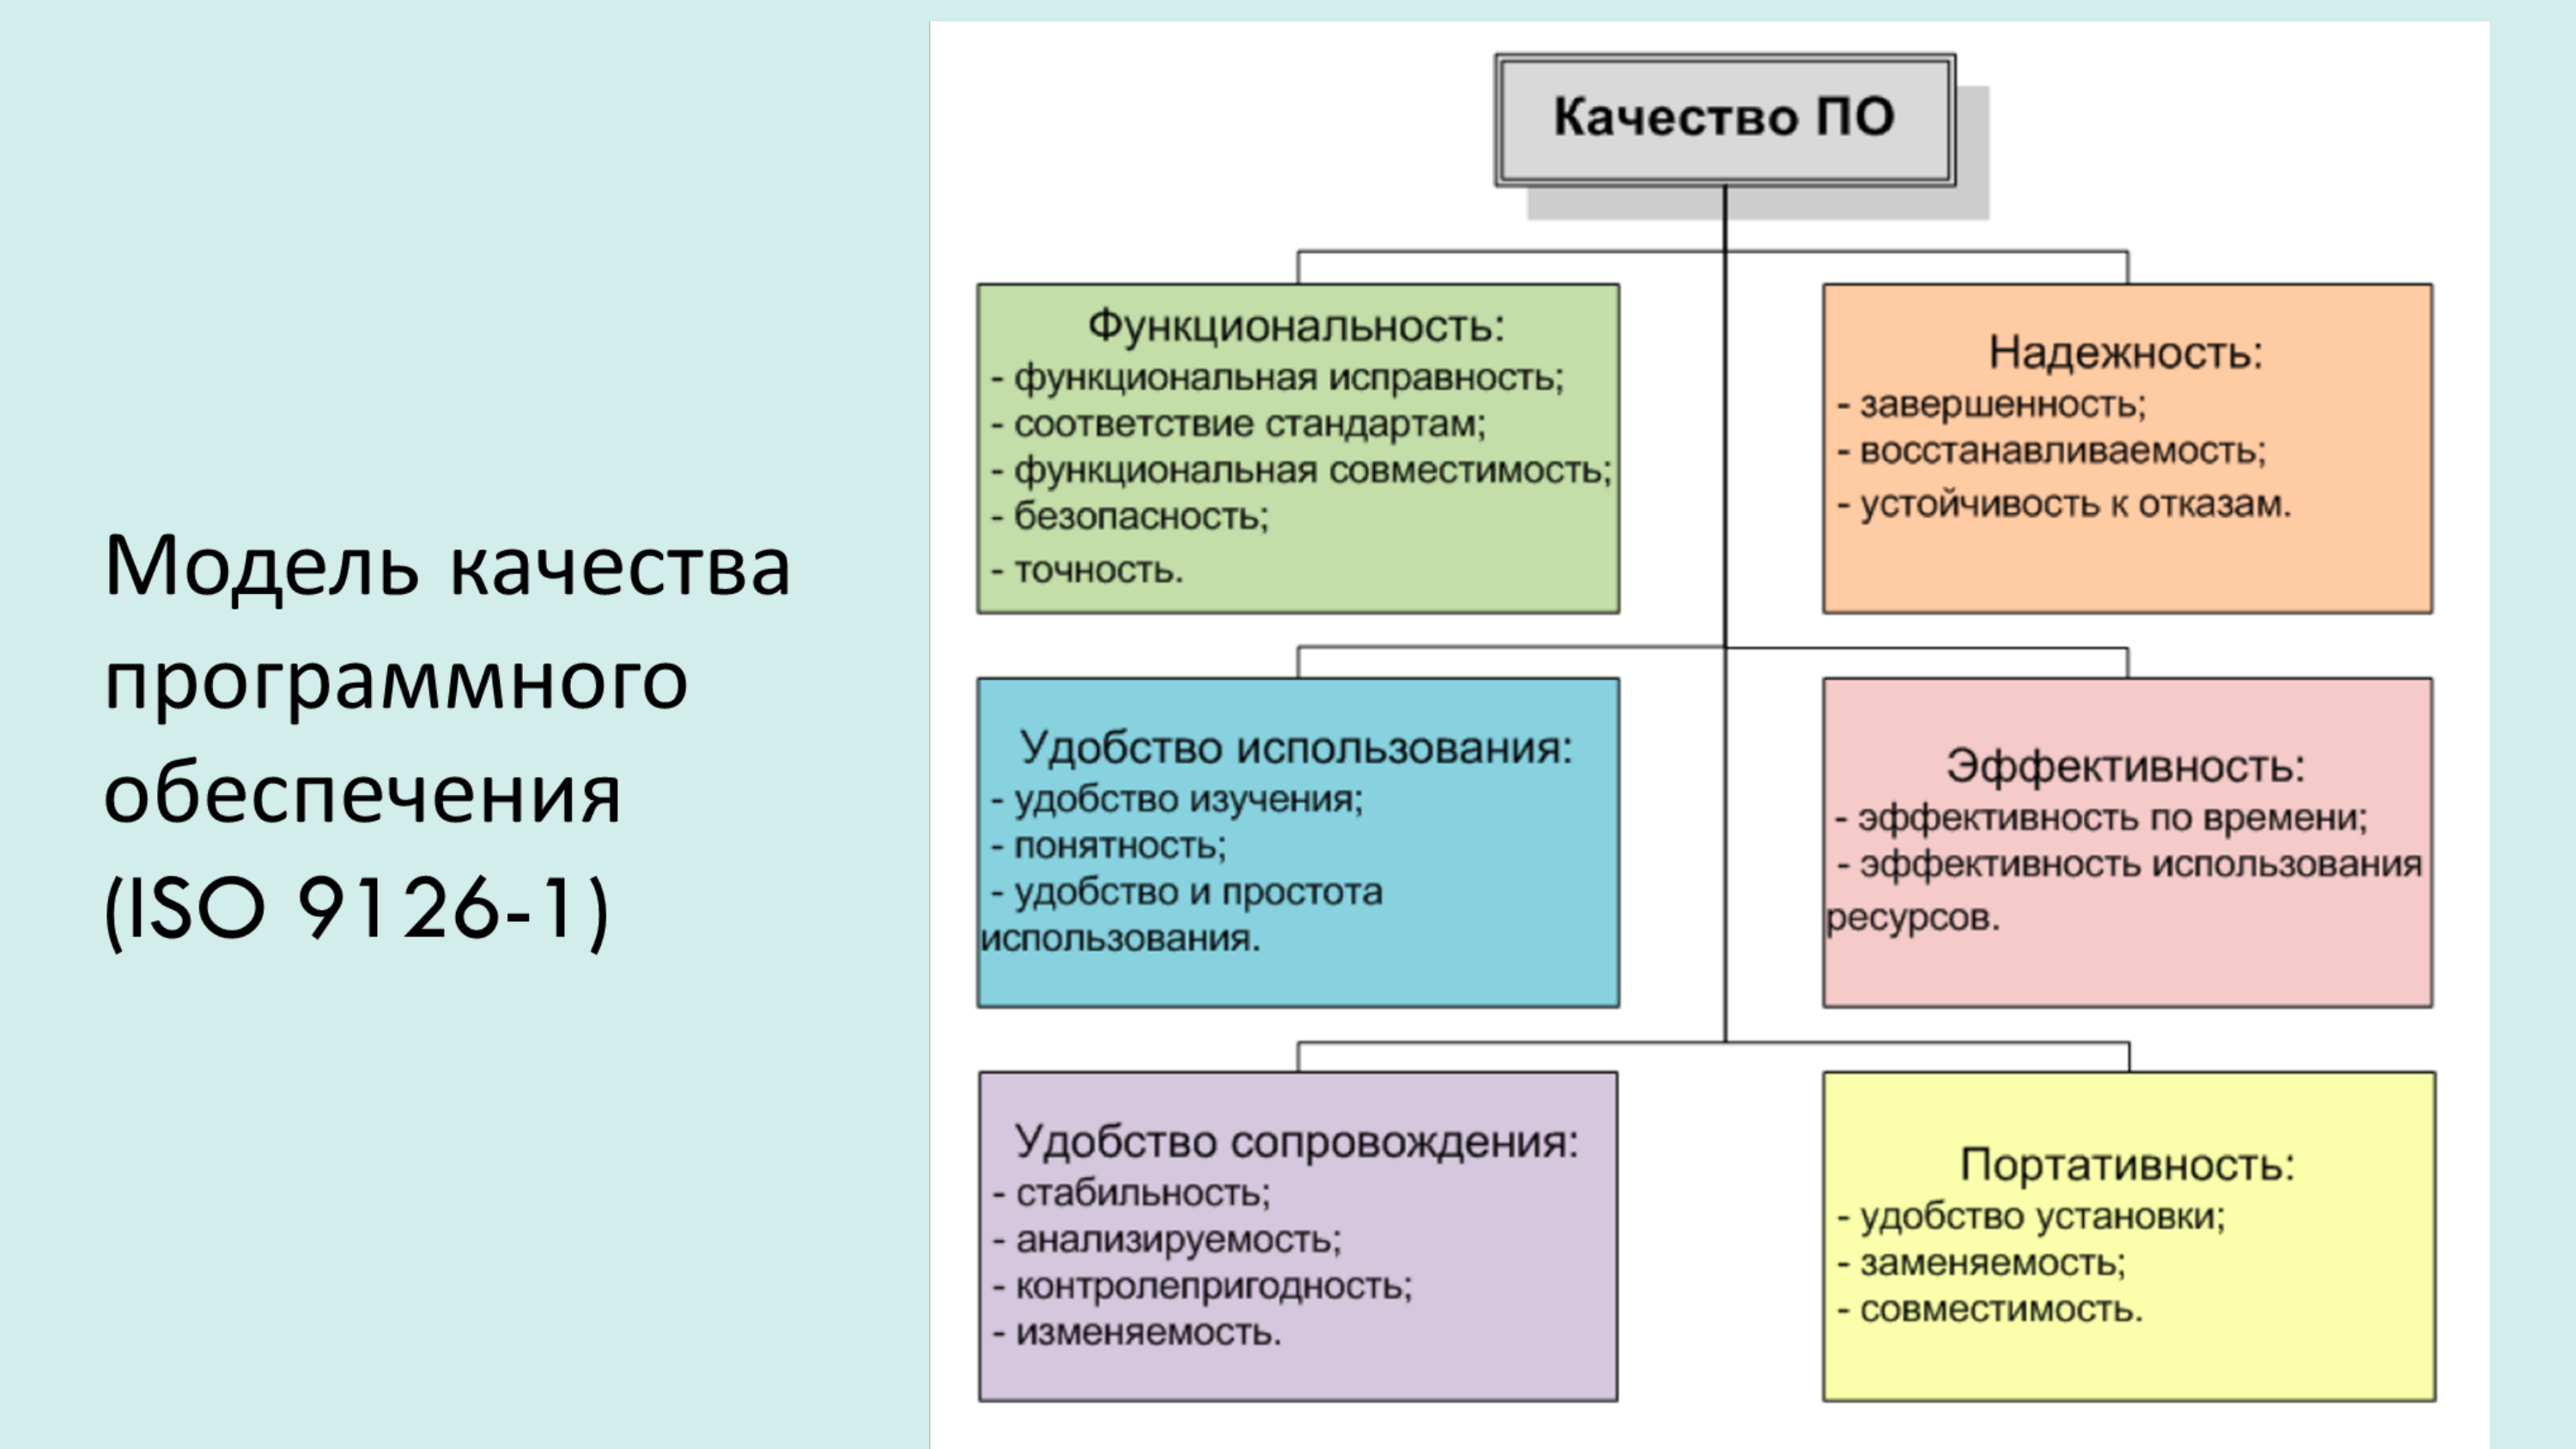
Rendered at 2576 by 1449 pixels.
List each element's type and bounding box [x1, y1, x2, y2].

text_box [44, 21, 2490, 1449]
